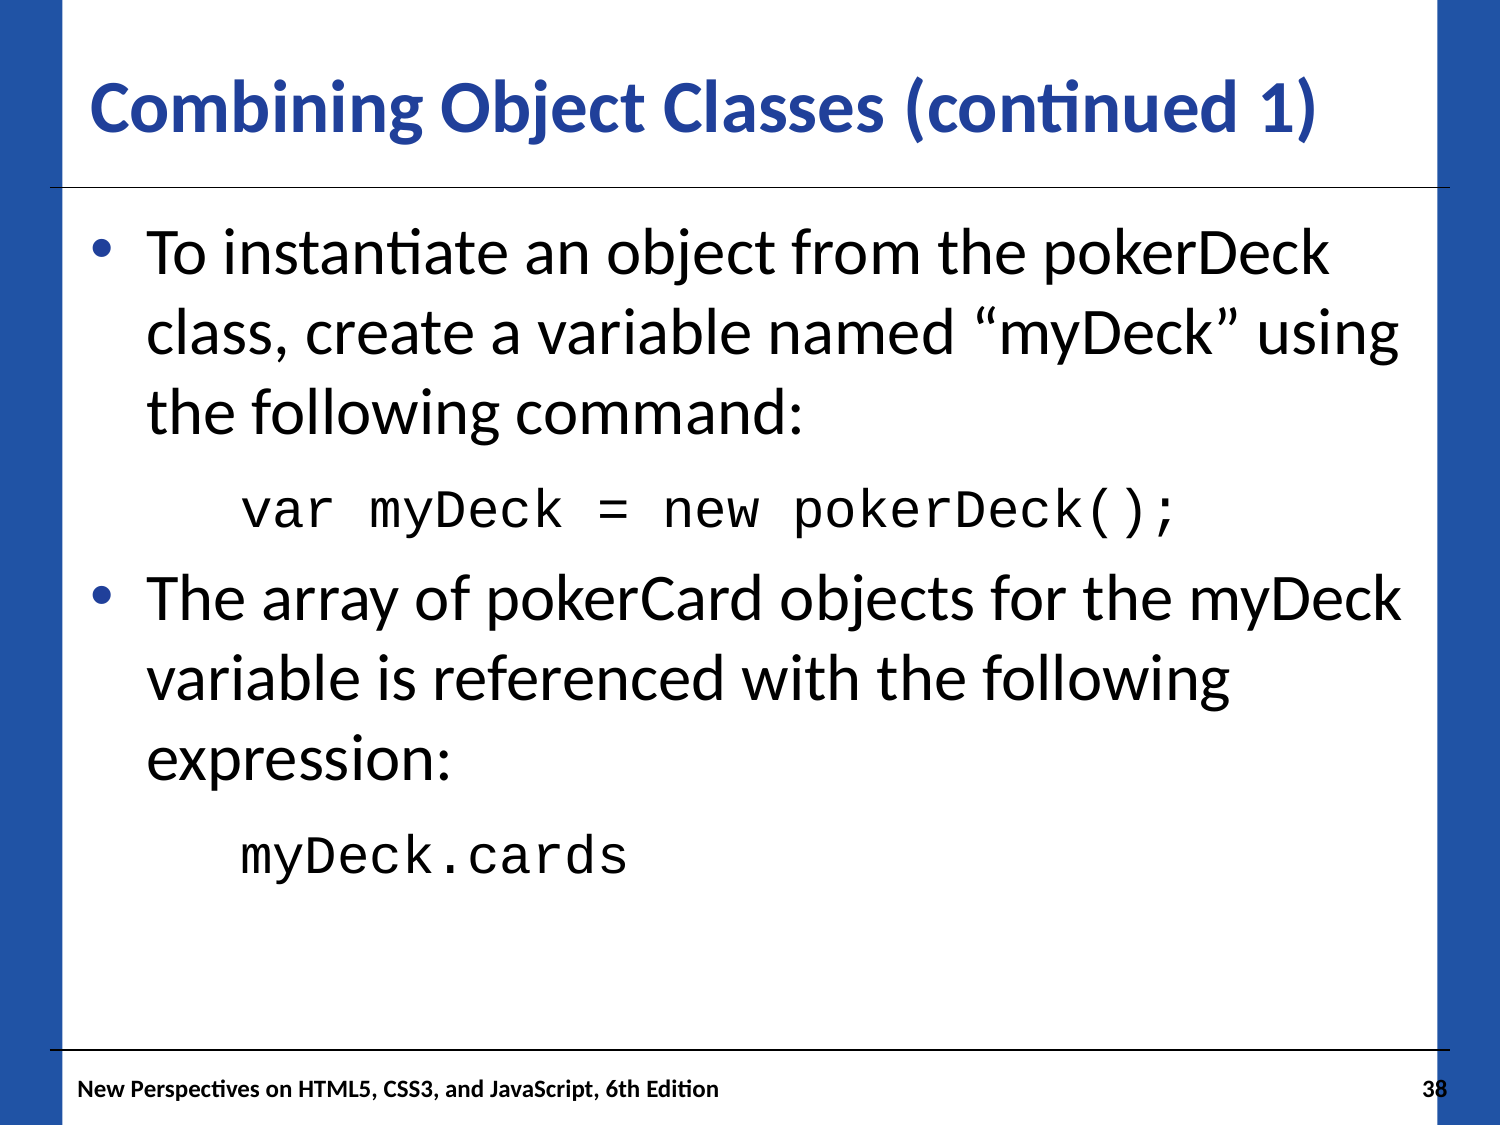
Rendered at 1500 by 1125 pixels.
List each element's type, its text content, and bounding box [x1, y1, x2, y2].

slide_number 38 [1374, 1050, 1463, 1125]
footer New Perspectives on HTML5, CSS3, and JavaScript, 6th Edition [62, 1050, 1374, 1125]
title Combining Object Classes (continued 1) [74, 24, 1438, 181]
list To instantiate an object from the pokerDeck class, create a variable named “myDeck” using the following command: var myDeck = new pokerDeck(); The array of pokerCard objects for the myDeck variable is referenced with the following expression: myDeck.cards [74, 199, 1438, 1006]
